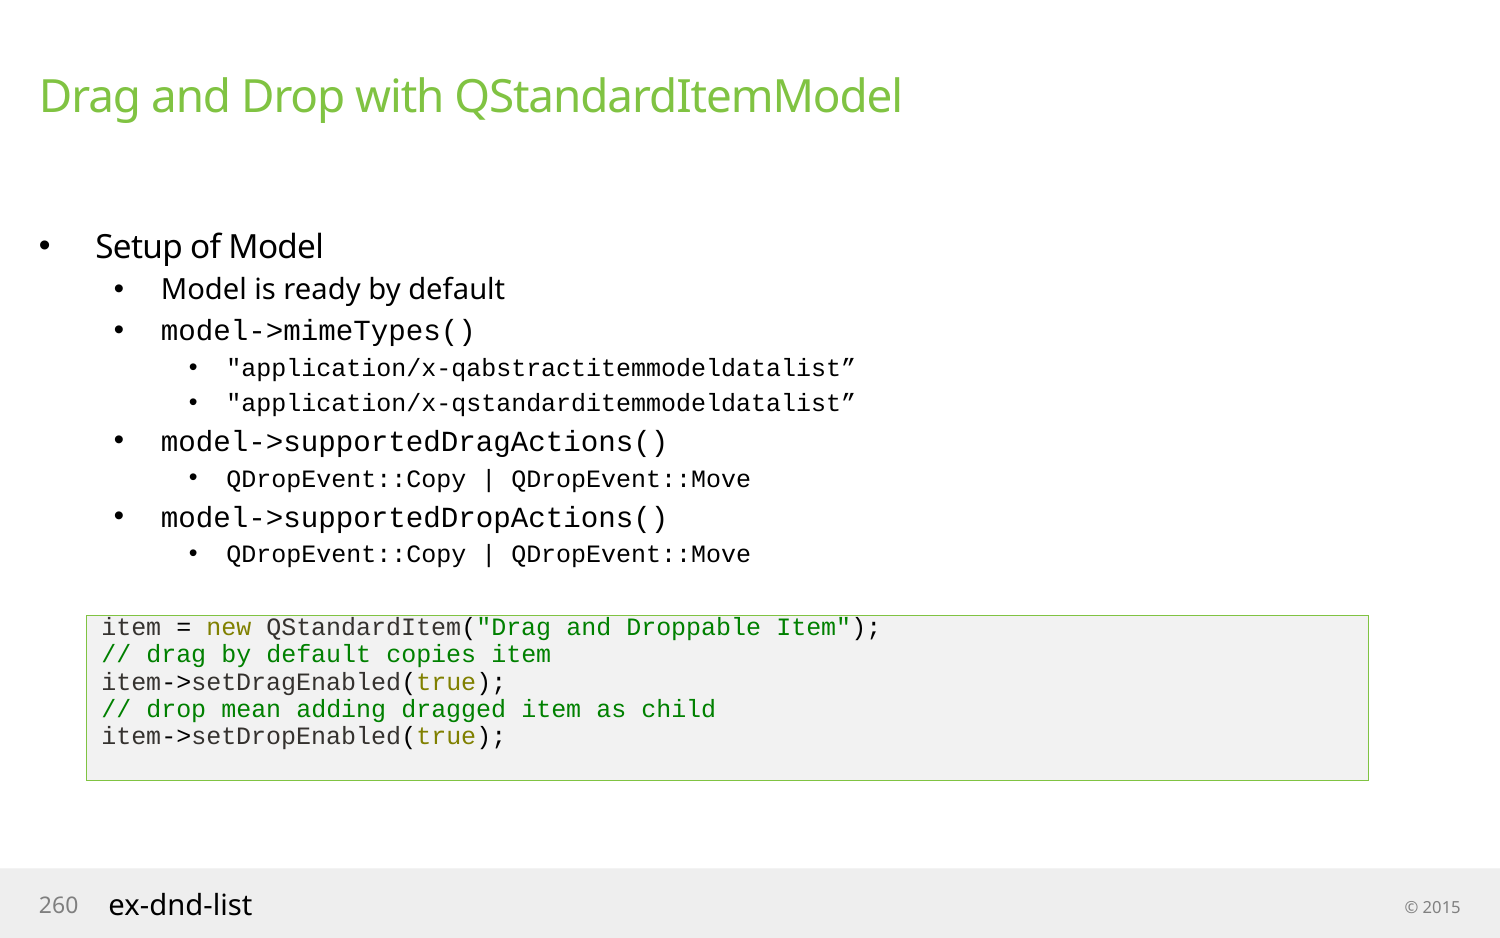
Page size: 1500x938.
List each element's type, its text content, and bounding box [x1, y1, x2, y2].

text_box item = new QStandardItem("Drag and Droppable Item"); // drag by default copies item item->setDragEnabled(true); // drop mean adding dragged item as child item->setDropEnabled(true); [86, 615, 1369, 781]
list Setup of Model Model is ready by default model->mimeTypes() "application/x-qabstractitemmodeldatalist” "application/x-qstandarditemmodeldatalist” model->supportedDragActions() QDropEvent::Copy | QDropEvent::Move model->supportedDropActions() QDropEvent::Copy | QDropEvent::Move [39, 224, 1471, 846]
slide_number 260 [39, 892, 410, 921]
footer © 2015 [1188, 896, 1461, 917]
title Drag and Drop with QStandardItemModel [39, 66, 1052, 195]
text_box ex-dnd-list [93, 894, 795, 927]
